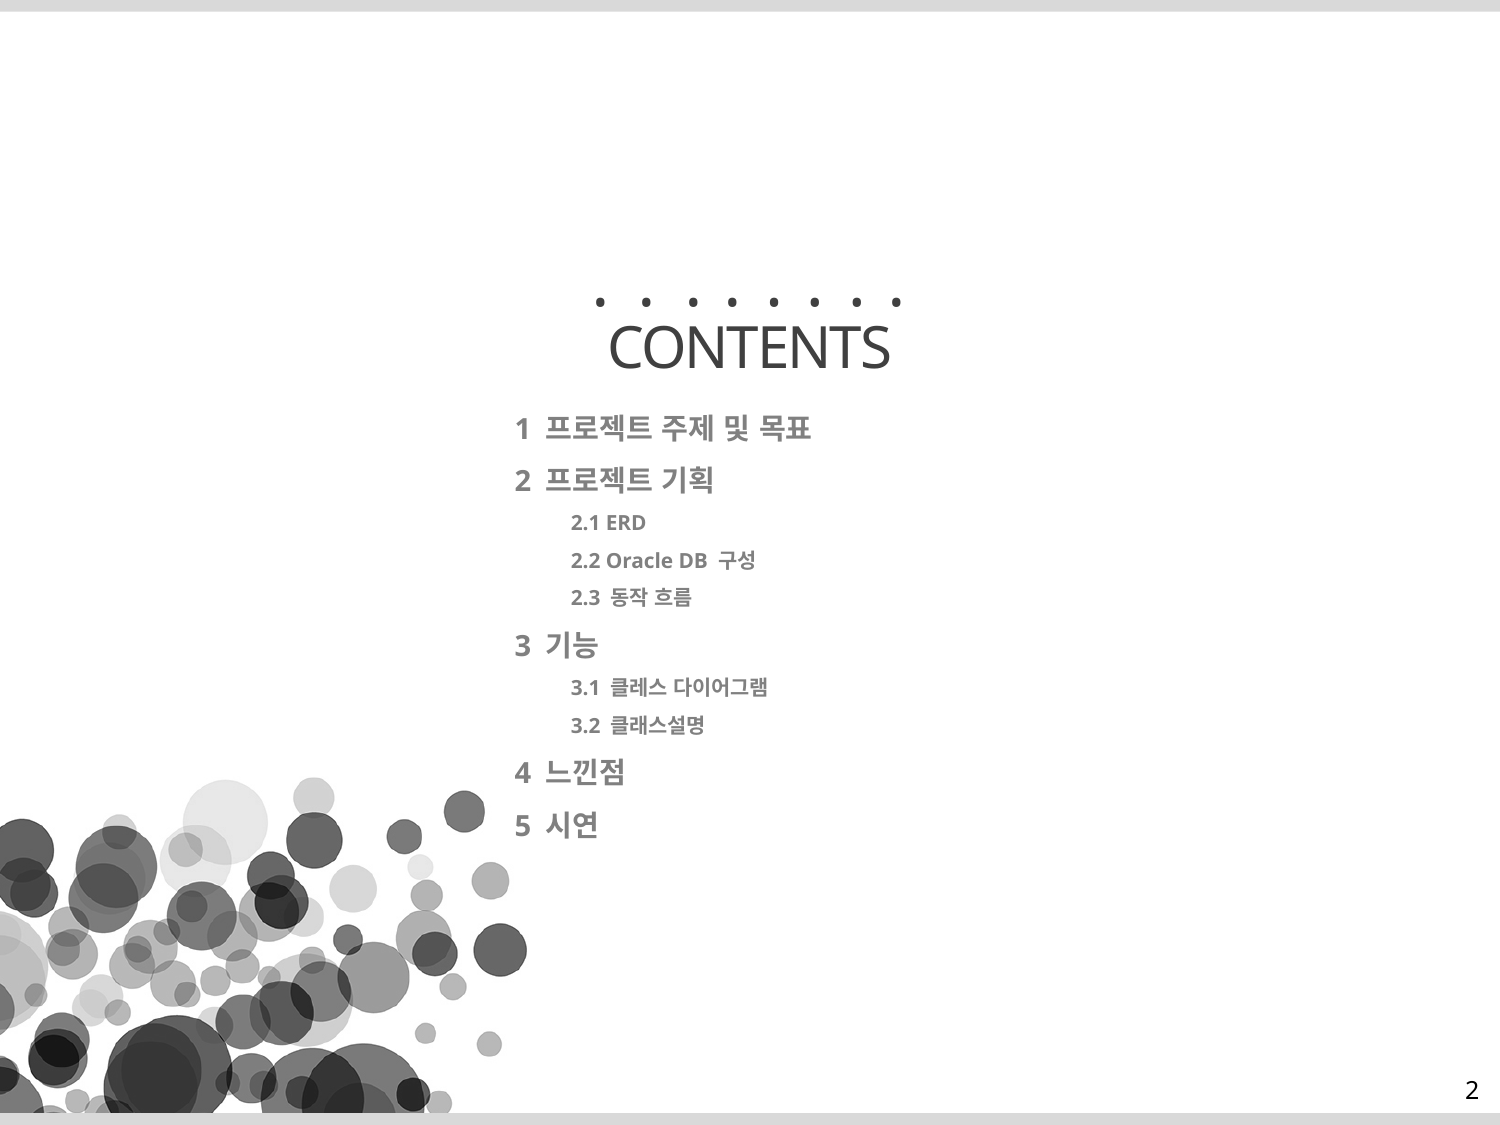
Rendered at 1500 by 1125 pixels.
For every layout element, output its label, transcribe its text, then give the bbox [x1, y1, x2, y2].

text_box 1 프로젝트 주제 및 목표 2 프로젝트 기획 2.1 ERD 2.2 Oracle DB 구성 2.3 동작 흐름 3 기능 3.1 클레스 다이어그램 3.2 클래스설명 4 느낀점 5 시연 [499, 385, 1010, 849]
slide_number 2 [1144, 1070, 1495, 1113]
